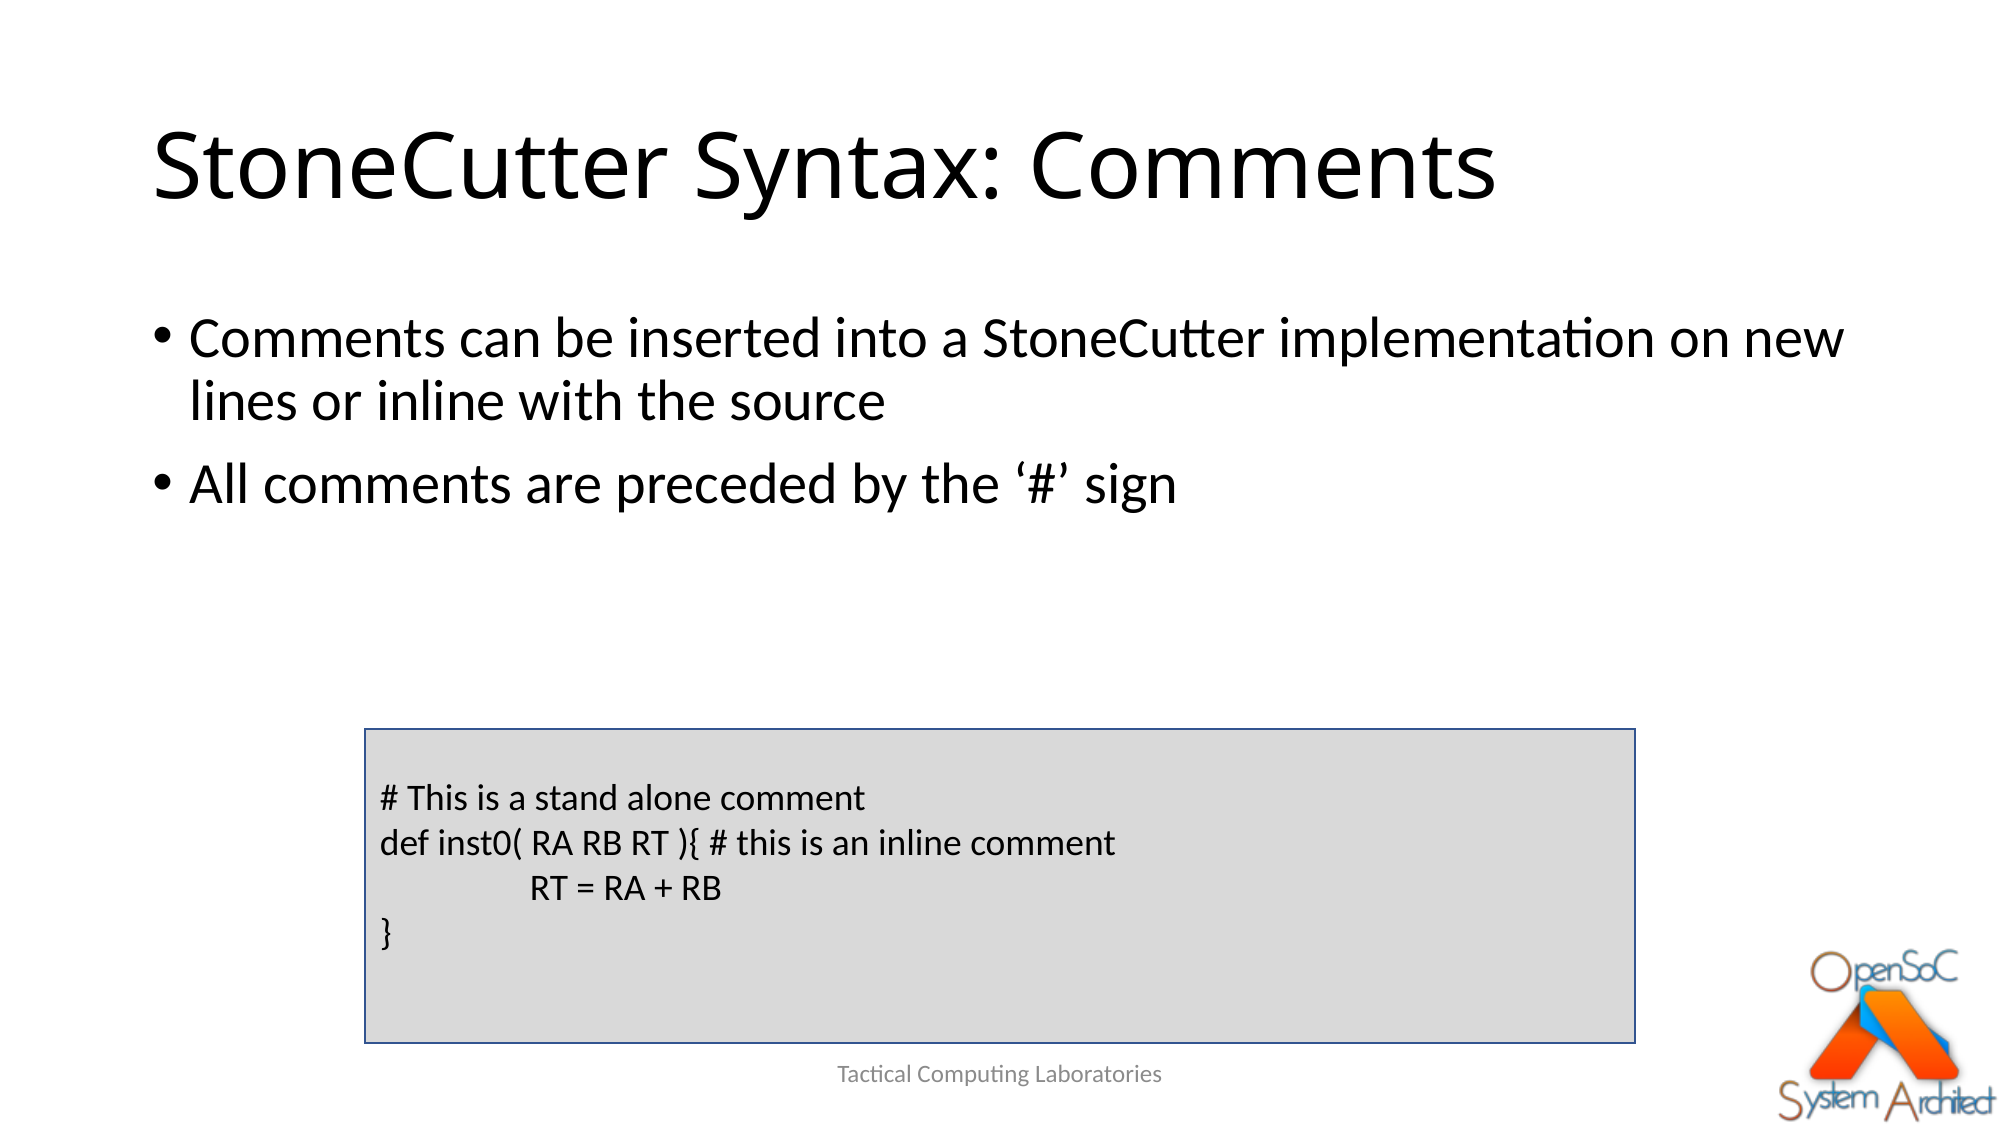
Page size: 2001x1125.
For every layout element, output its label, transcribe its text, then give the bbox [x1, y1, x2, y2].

picture [1775, 946, 2000, 1125]
title StoneCutter Syntax: Comments [137, 59, 1863, 278]
text_box # This is a stand alone comment def inst0( RA RB RT ){ # this is an inline comment RT = RA + RB } [364, 728, 1636, 1044]
list Comments can be inserted into a StoneCutter implementation on new lines or inline with the source All comments are preceded by the ‘#’ sign [137, 299, 1863, 729]
footer Tactical Computing Laboratories [662, 1044, 1338, 1103]
